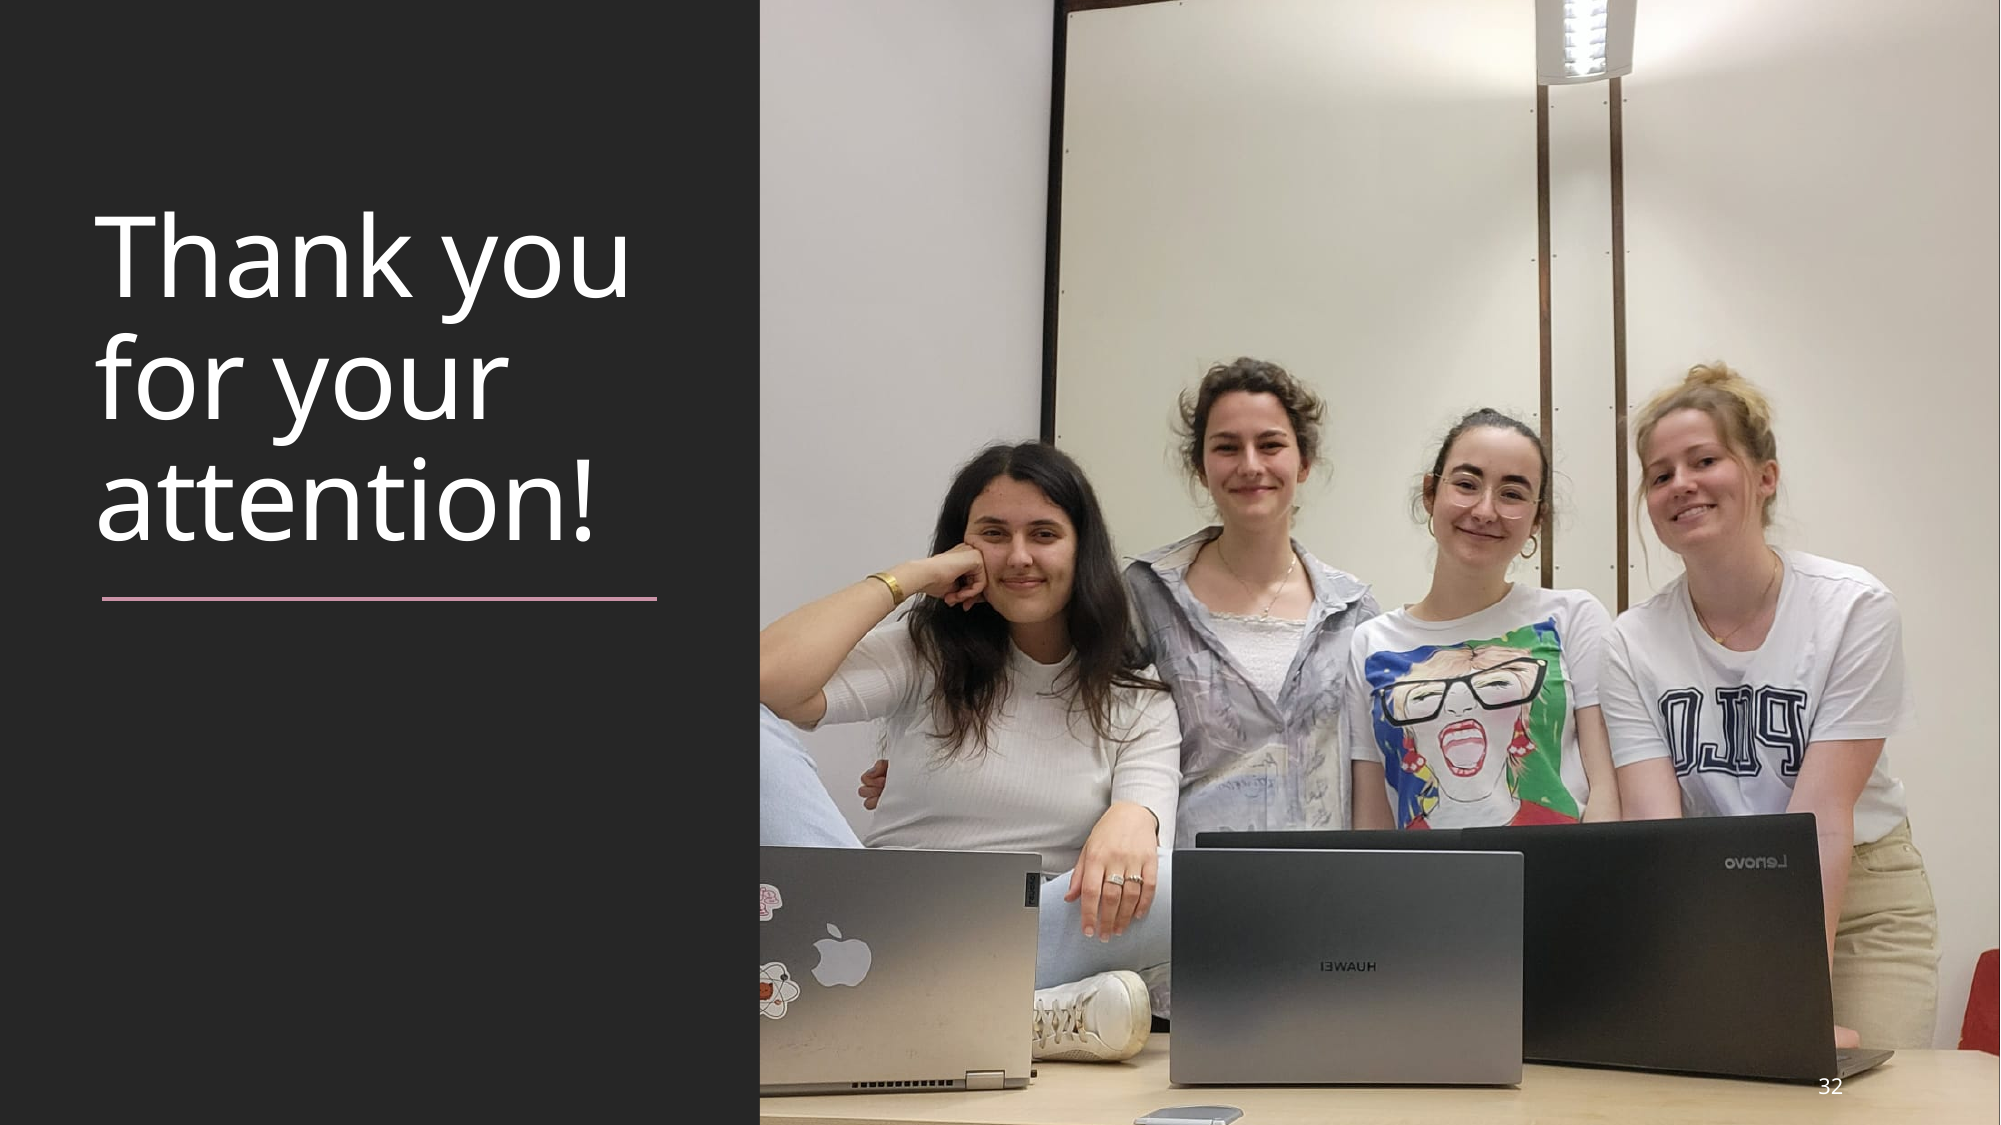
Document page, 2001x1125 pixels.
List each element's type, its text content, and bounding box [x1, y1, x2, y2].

title Thank you for your attention! [79, 104, 680, 573]
text_box [0, 0, 758, 1125]
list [759, 0, 2000, 1125]
